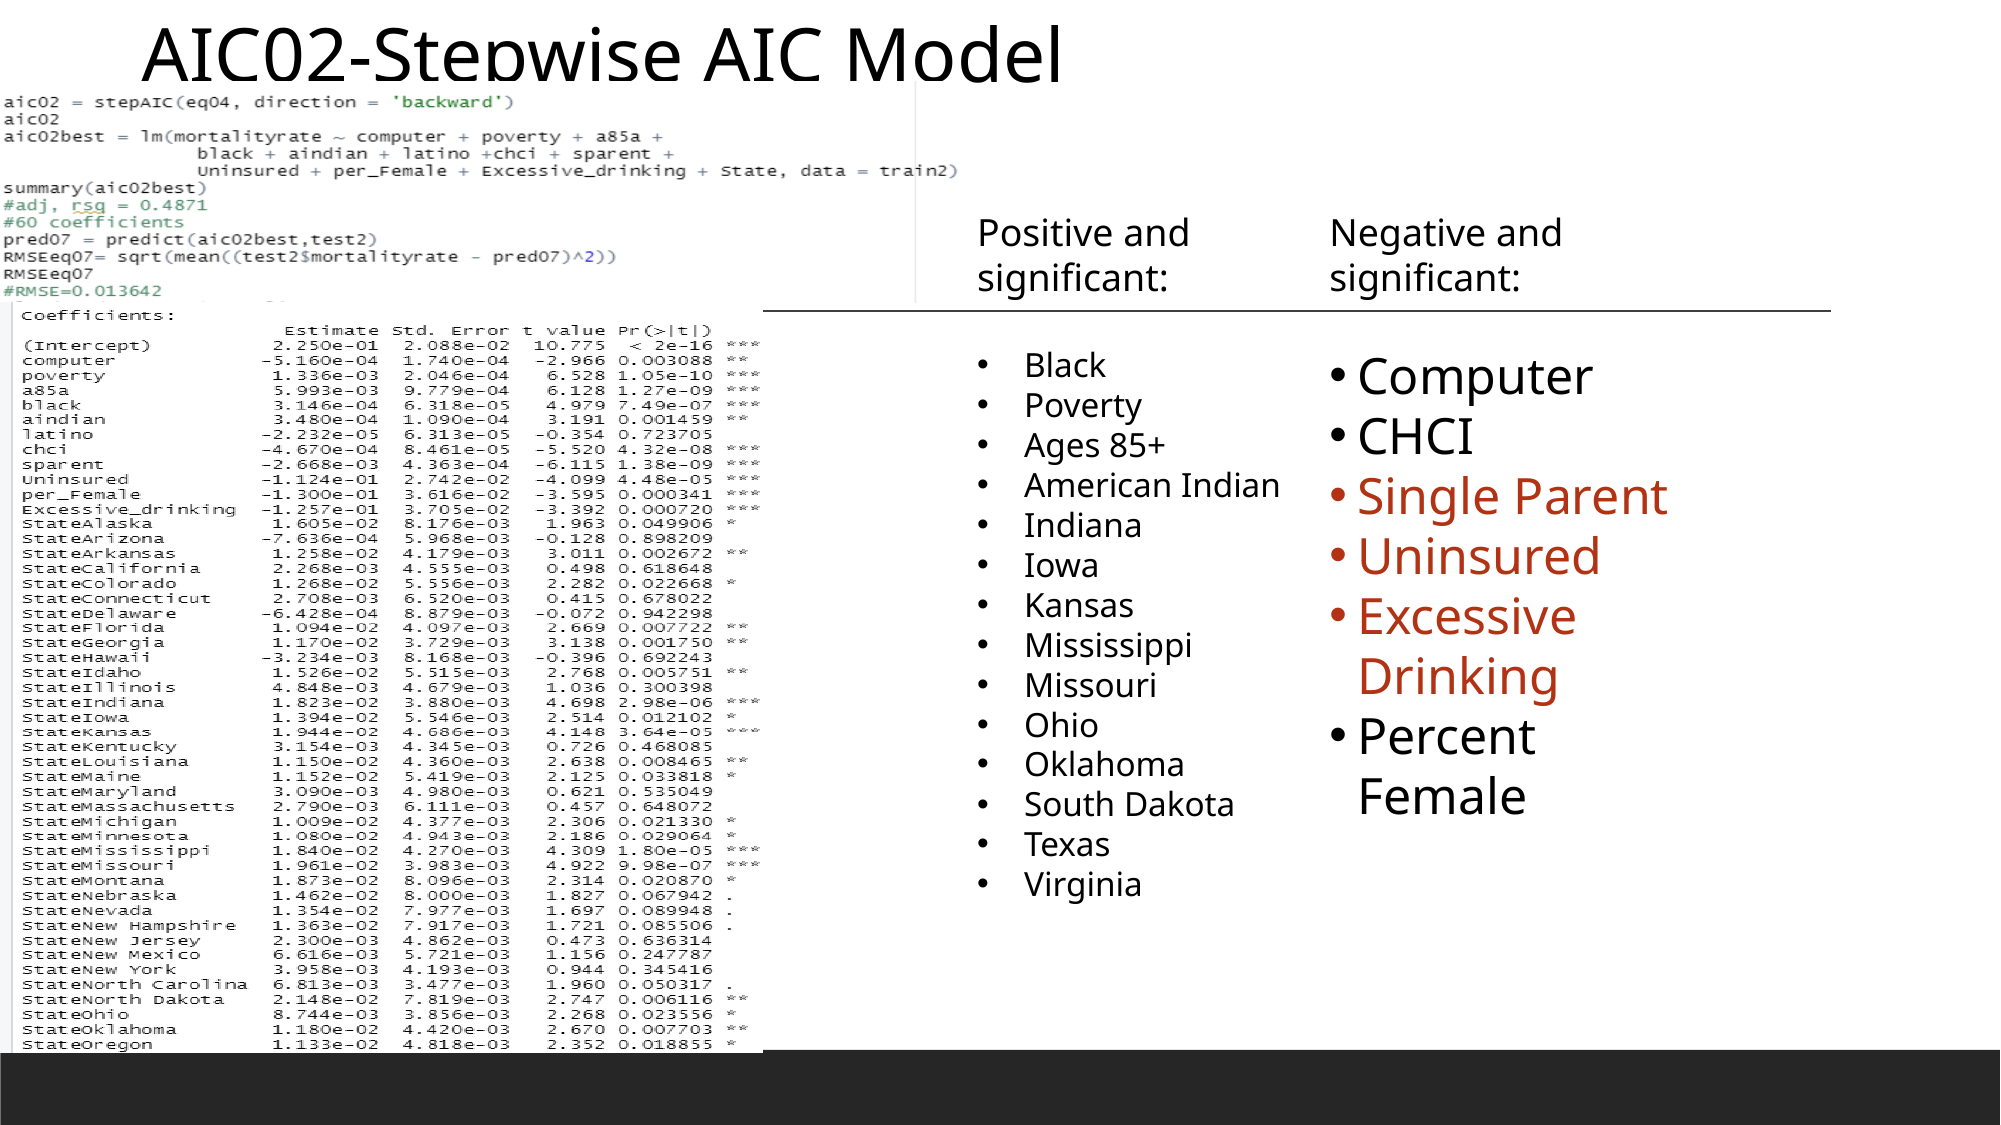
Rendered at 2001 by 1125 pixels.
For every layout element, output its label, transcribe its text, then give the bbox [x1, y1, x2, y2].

picture [0, 81, 963, 1053]
text_box Negative and significant: Computer CHCI Single Parent Uninsured Excessive Drinking Percent Female [1314, 202, 1688, 832]
text_box AIC02-Stepwise AIC Model [126, 0, 2000, 105]
text_box Positive and significant: Black Poverty Ages 85+ American Indian Indiana Iowa Kansas Mississippi Missouri Ohio Oklahoma South Dakota Texas Virginia [962, 202, 1336, 1046]
